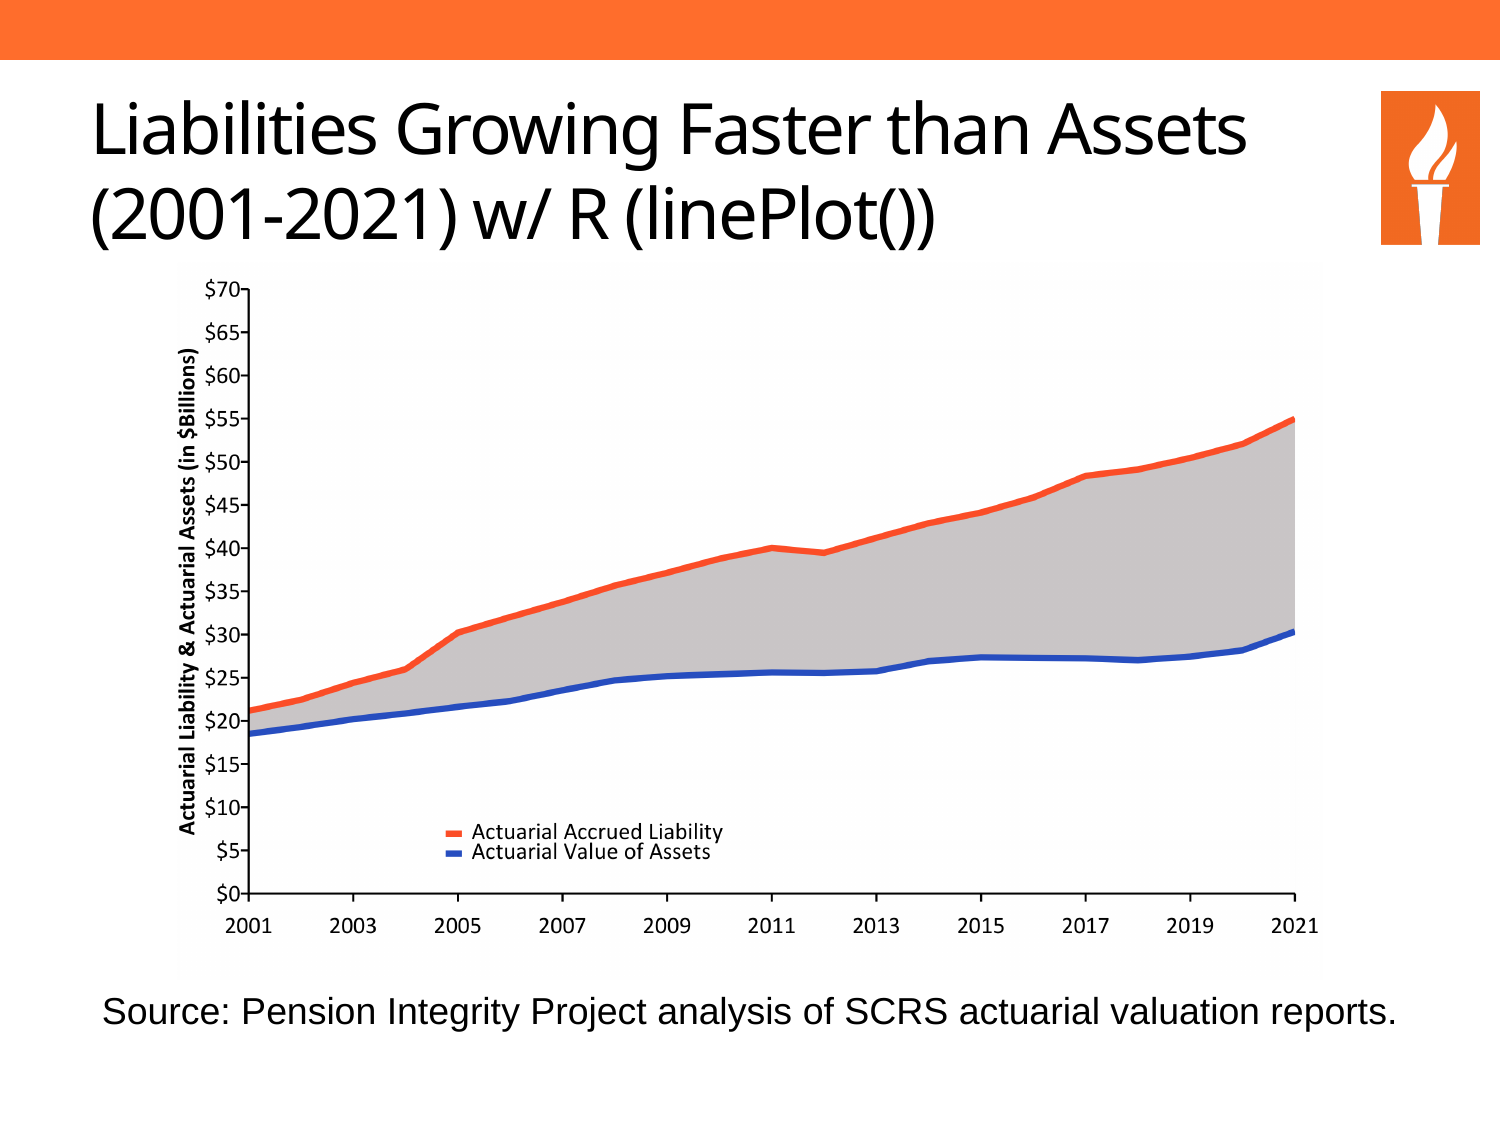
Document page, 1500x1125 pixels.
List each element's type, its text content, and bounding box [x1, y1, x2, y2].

title Liabilities Growing Faster than Assets (2001-2021) w/ R (linePlot()) [75, 87, 1366, 250]
picture [1381, 91, 1480, 245]
picture [176, 262, 1324, 980]
text_box Source: Pension Integrity Project analysis of SCRS actuarial valuation reports. [74, 979, 1425, 1063]
